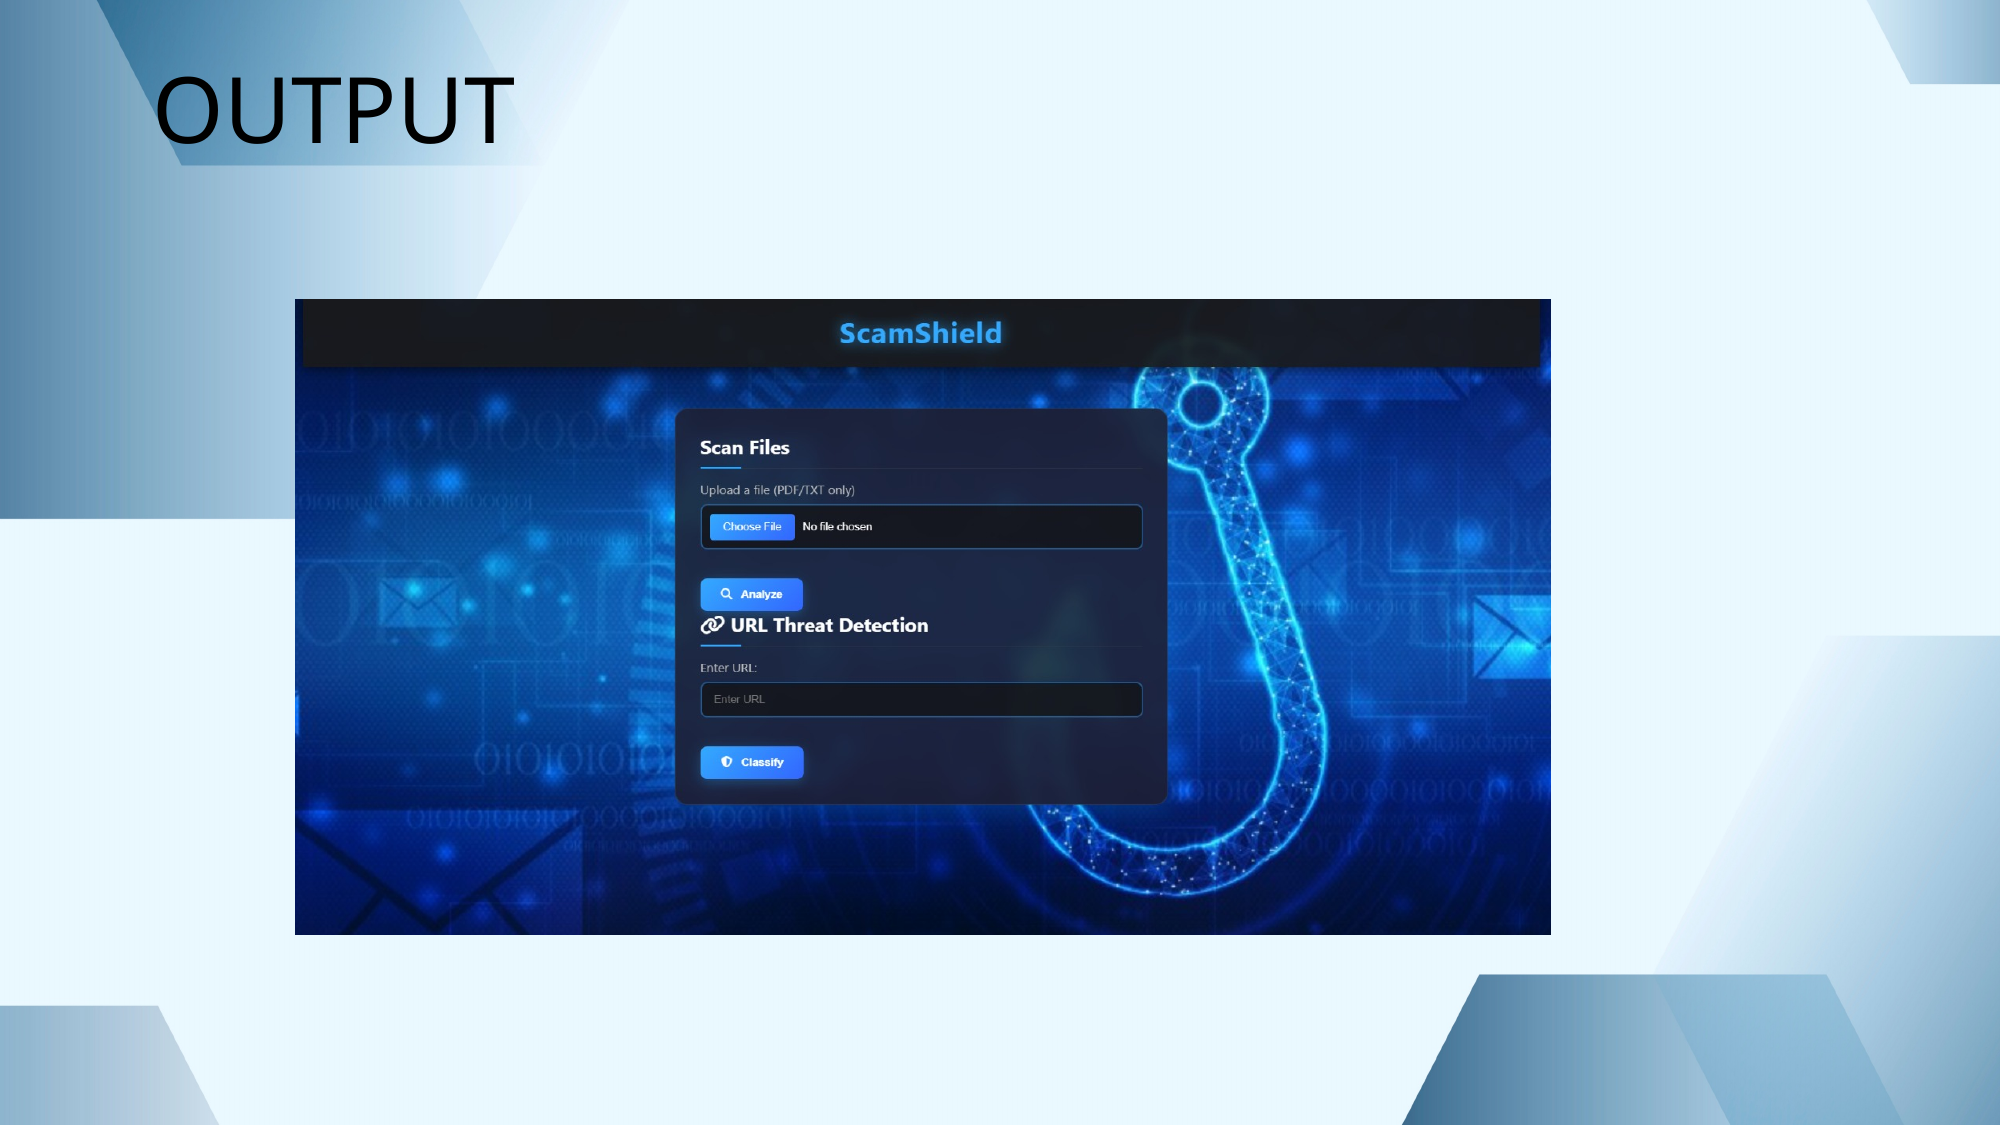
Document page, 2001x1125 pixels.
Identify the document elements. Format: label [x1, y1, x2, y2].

list [294, 298, 1551, 936]
picture [0, 0, 2000, 1125]
